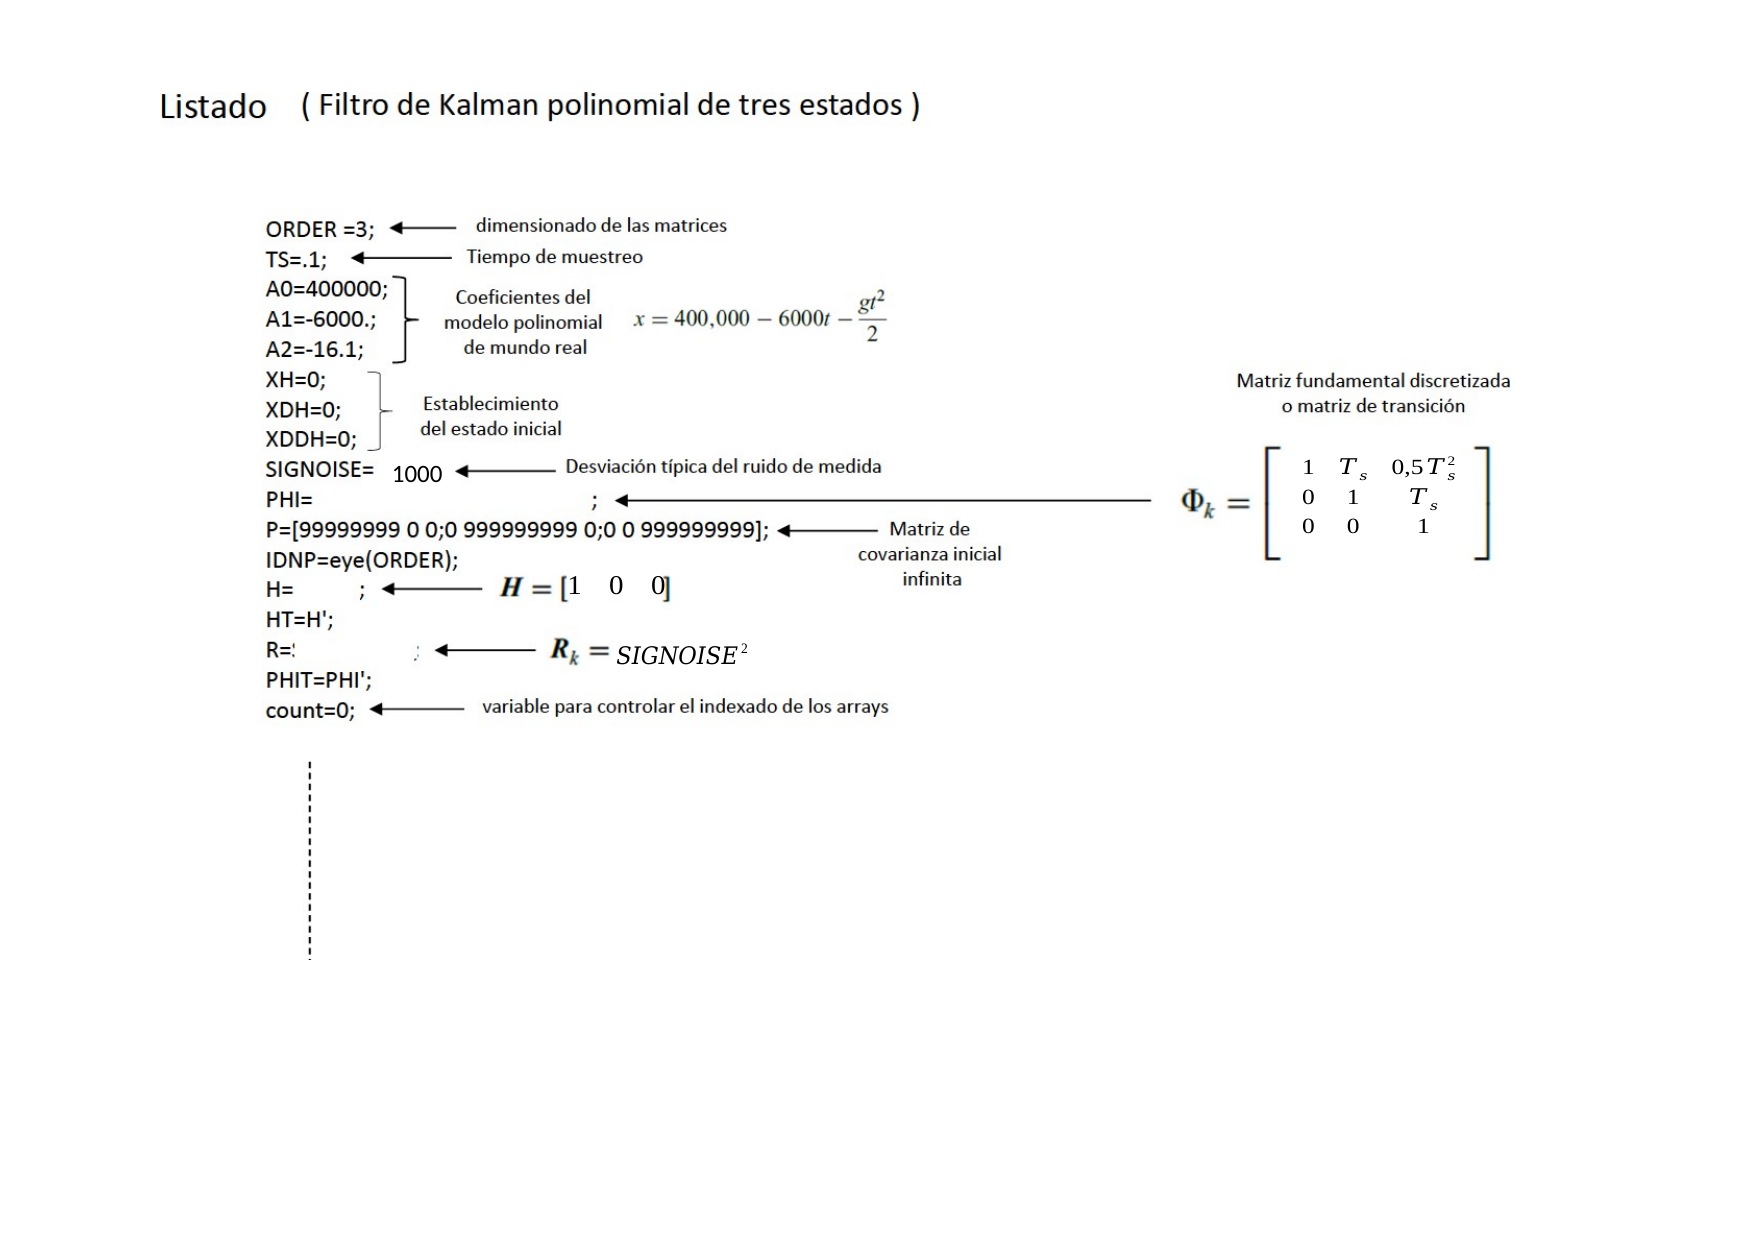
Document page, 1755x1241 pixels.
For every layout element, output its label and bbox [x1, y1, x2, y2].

picture [161, 92, 1511, 960]
